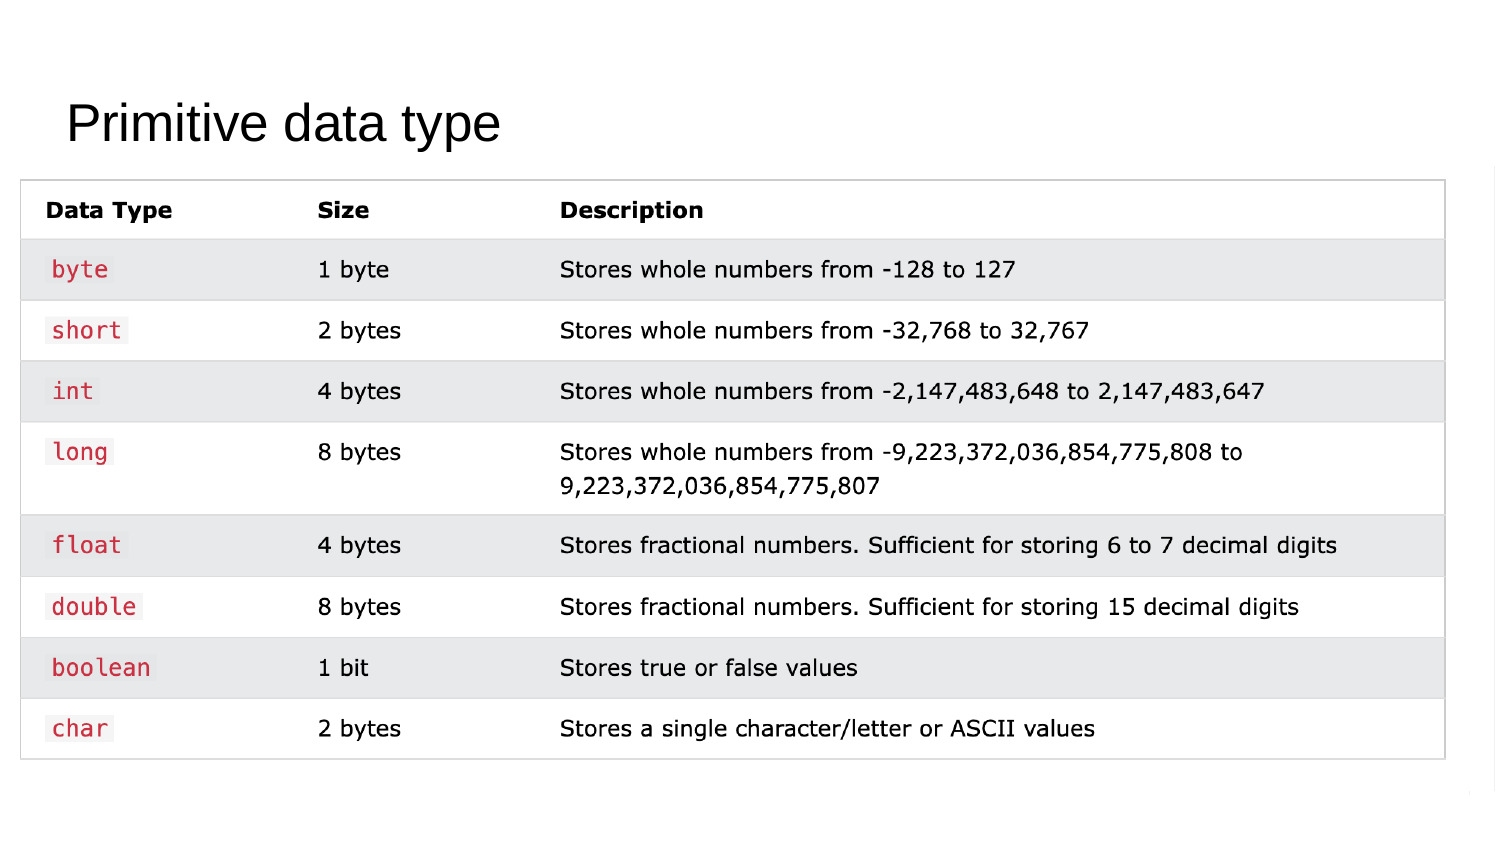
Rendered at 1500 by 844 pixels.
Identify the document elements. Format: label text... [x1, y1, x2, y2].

title Primitive data type [51, 72, 1449, 165]
picture [0, 166, 1500, 795]
